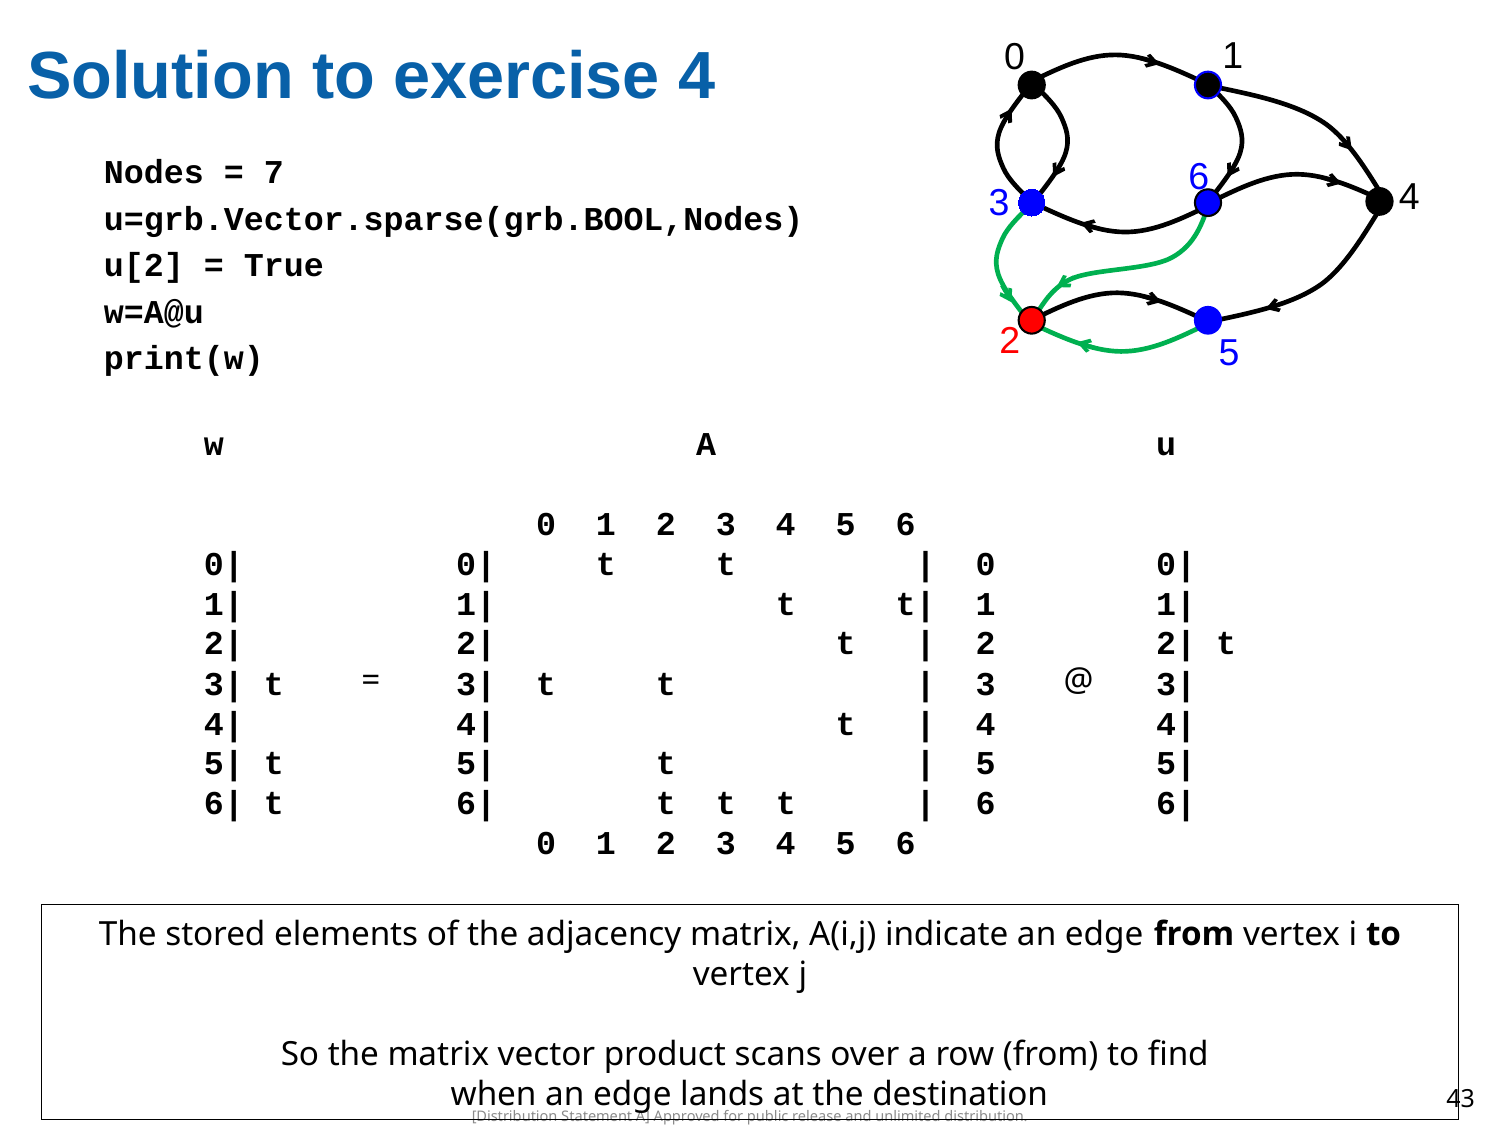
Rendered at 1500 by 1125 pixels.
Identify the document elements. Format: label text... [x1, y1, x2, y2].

text_box The stored elements of the adjacency matrix, A(i,j) indicate an edge from vertex i to vertex j So the matrix vector product scans over a row (from) to find when an edge lands at the destination [41, 904, 1459, 1120]
slide_number 43 [1431, 1074, 1500, 1125]
text_box @ [1048, 651, 1151, 706]
title Solution to exercise 4 [27, 31, 971, 178]
text_box w 0| 1| 2| 3| t 4| 5| t 6| t [189, 414, 311, 829]
text_box = [346, 651, 449, 706]
list Nodes = 7 u=grb.Vector.sparse(grb.BOOL,Nodes) u[2] = True w=A@u print(w) [103, 149, 866, 404]
text_box u 0| 1| 2| t 3| 4| 5| 6| [1141, 414, 1264, 829]
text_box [976, 23, 1436, 382]
text_box A 0 1 2 3 4 5 6 0| t t | 0 1| t t| 1 2| t | 2 3| t t | 3 4| t | 4 5| t | 5 6| t t t | 6 0 1 2 3 4 5 6 [441, 414, 1026, 869]
